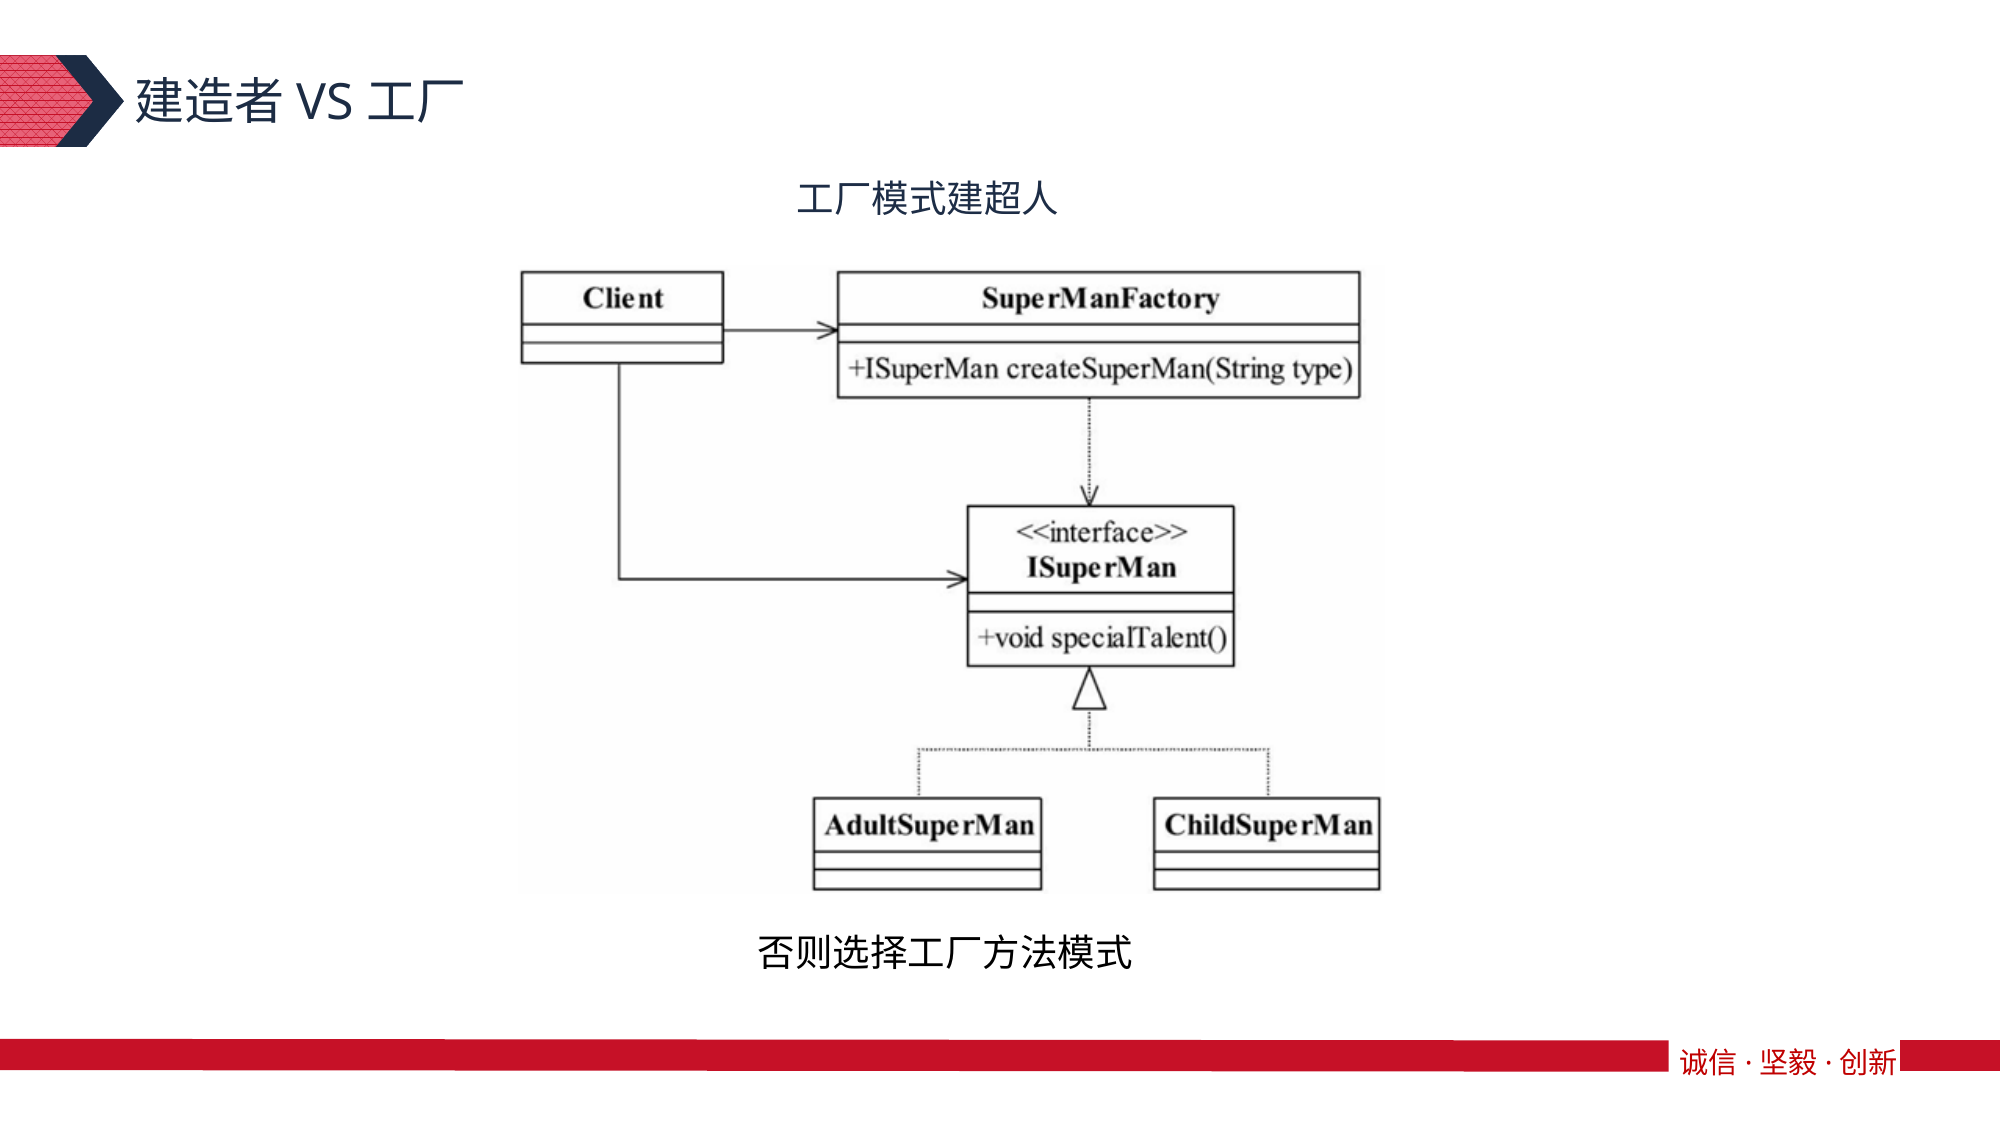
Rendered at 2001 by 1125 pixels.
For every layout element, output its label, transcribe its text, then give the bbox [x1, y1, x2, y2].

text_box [0, 1019, 2000, 1081]
text_box 否则选择工厂方法模式 [742, 921, 1160, 982]
text_box 工厂模式建超人 [781, 167, 1121, 227]
picture [518, 265, 1385, 894]
text_box [56, 54, 119, 149]
text_box 建造者VS工厂 [119, 62, 481, 138]
text_box [0, 54, 95, 149]
